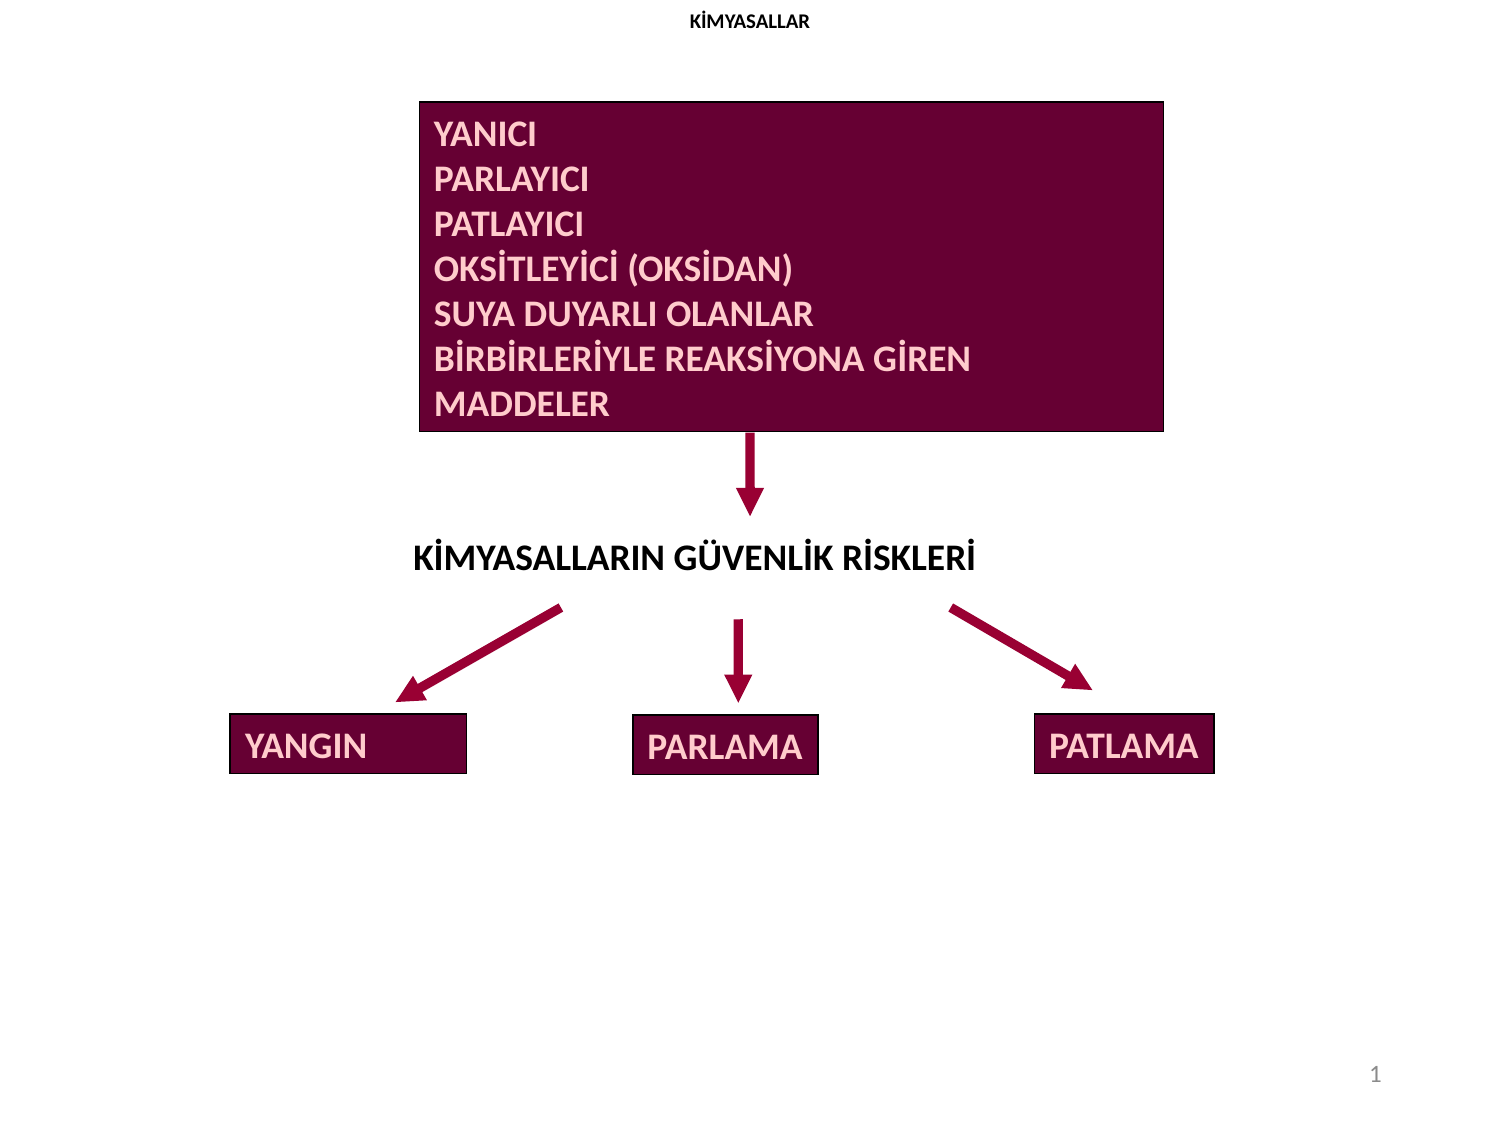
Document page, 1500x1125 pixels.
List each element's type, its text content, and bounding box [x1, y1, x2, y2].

text_box PARLAMA [632, 714, 818, 775]
text_box [950, 607, 1093, 691]
slide_number 1 [1059, 1042, 1397, 1103]
text_box YANGIN [230, 713, 467, 774]
text_box PATLAMA [1034, 713, 1214, 774]
text_box KİMYASALLARIN GÜVENLİK RİSKLERİ [398, 525, 992, 586]
text_box [395, 607, 561, 703]
text_box [743, 432, 757, 517]
text_box KİMYASALLAR [0, 0, 1500, 40]
text_box YANICI PARLAYICI PATLAYICI OKSİTLEYİCİ (OKSİDAN) SUYA DUYARLI OLANLAR BİRBİRLERİYLE REAKSİYONA GİREN MADDELER [419, 101, 1164, 432]
text_box [732, 619, 745, 703]
